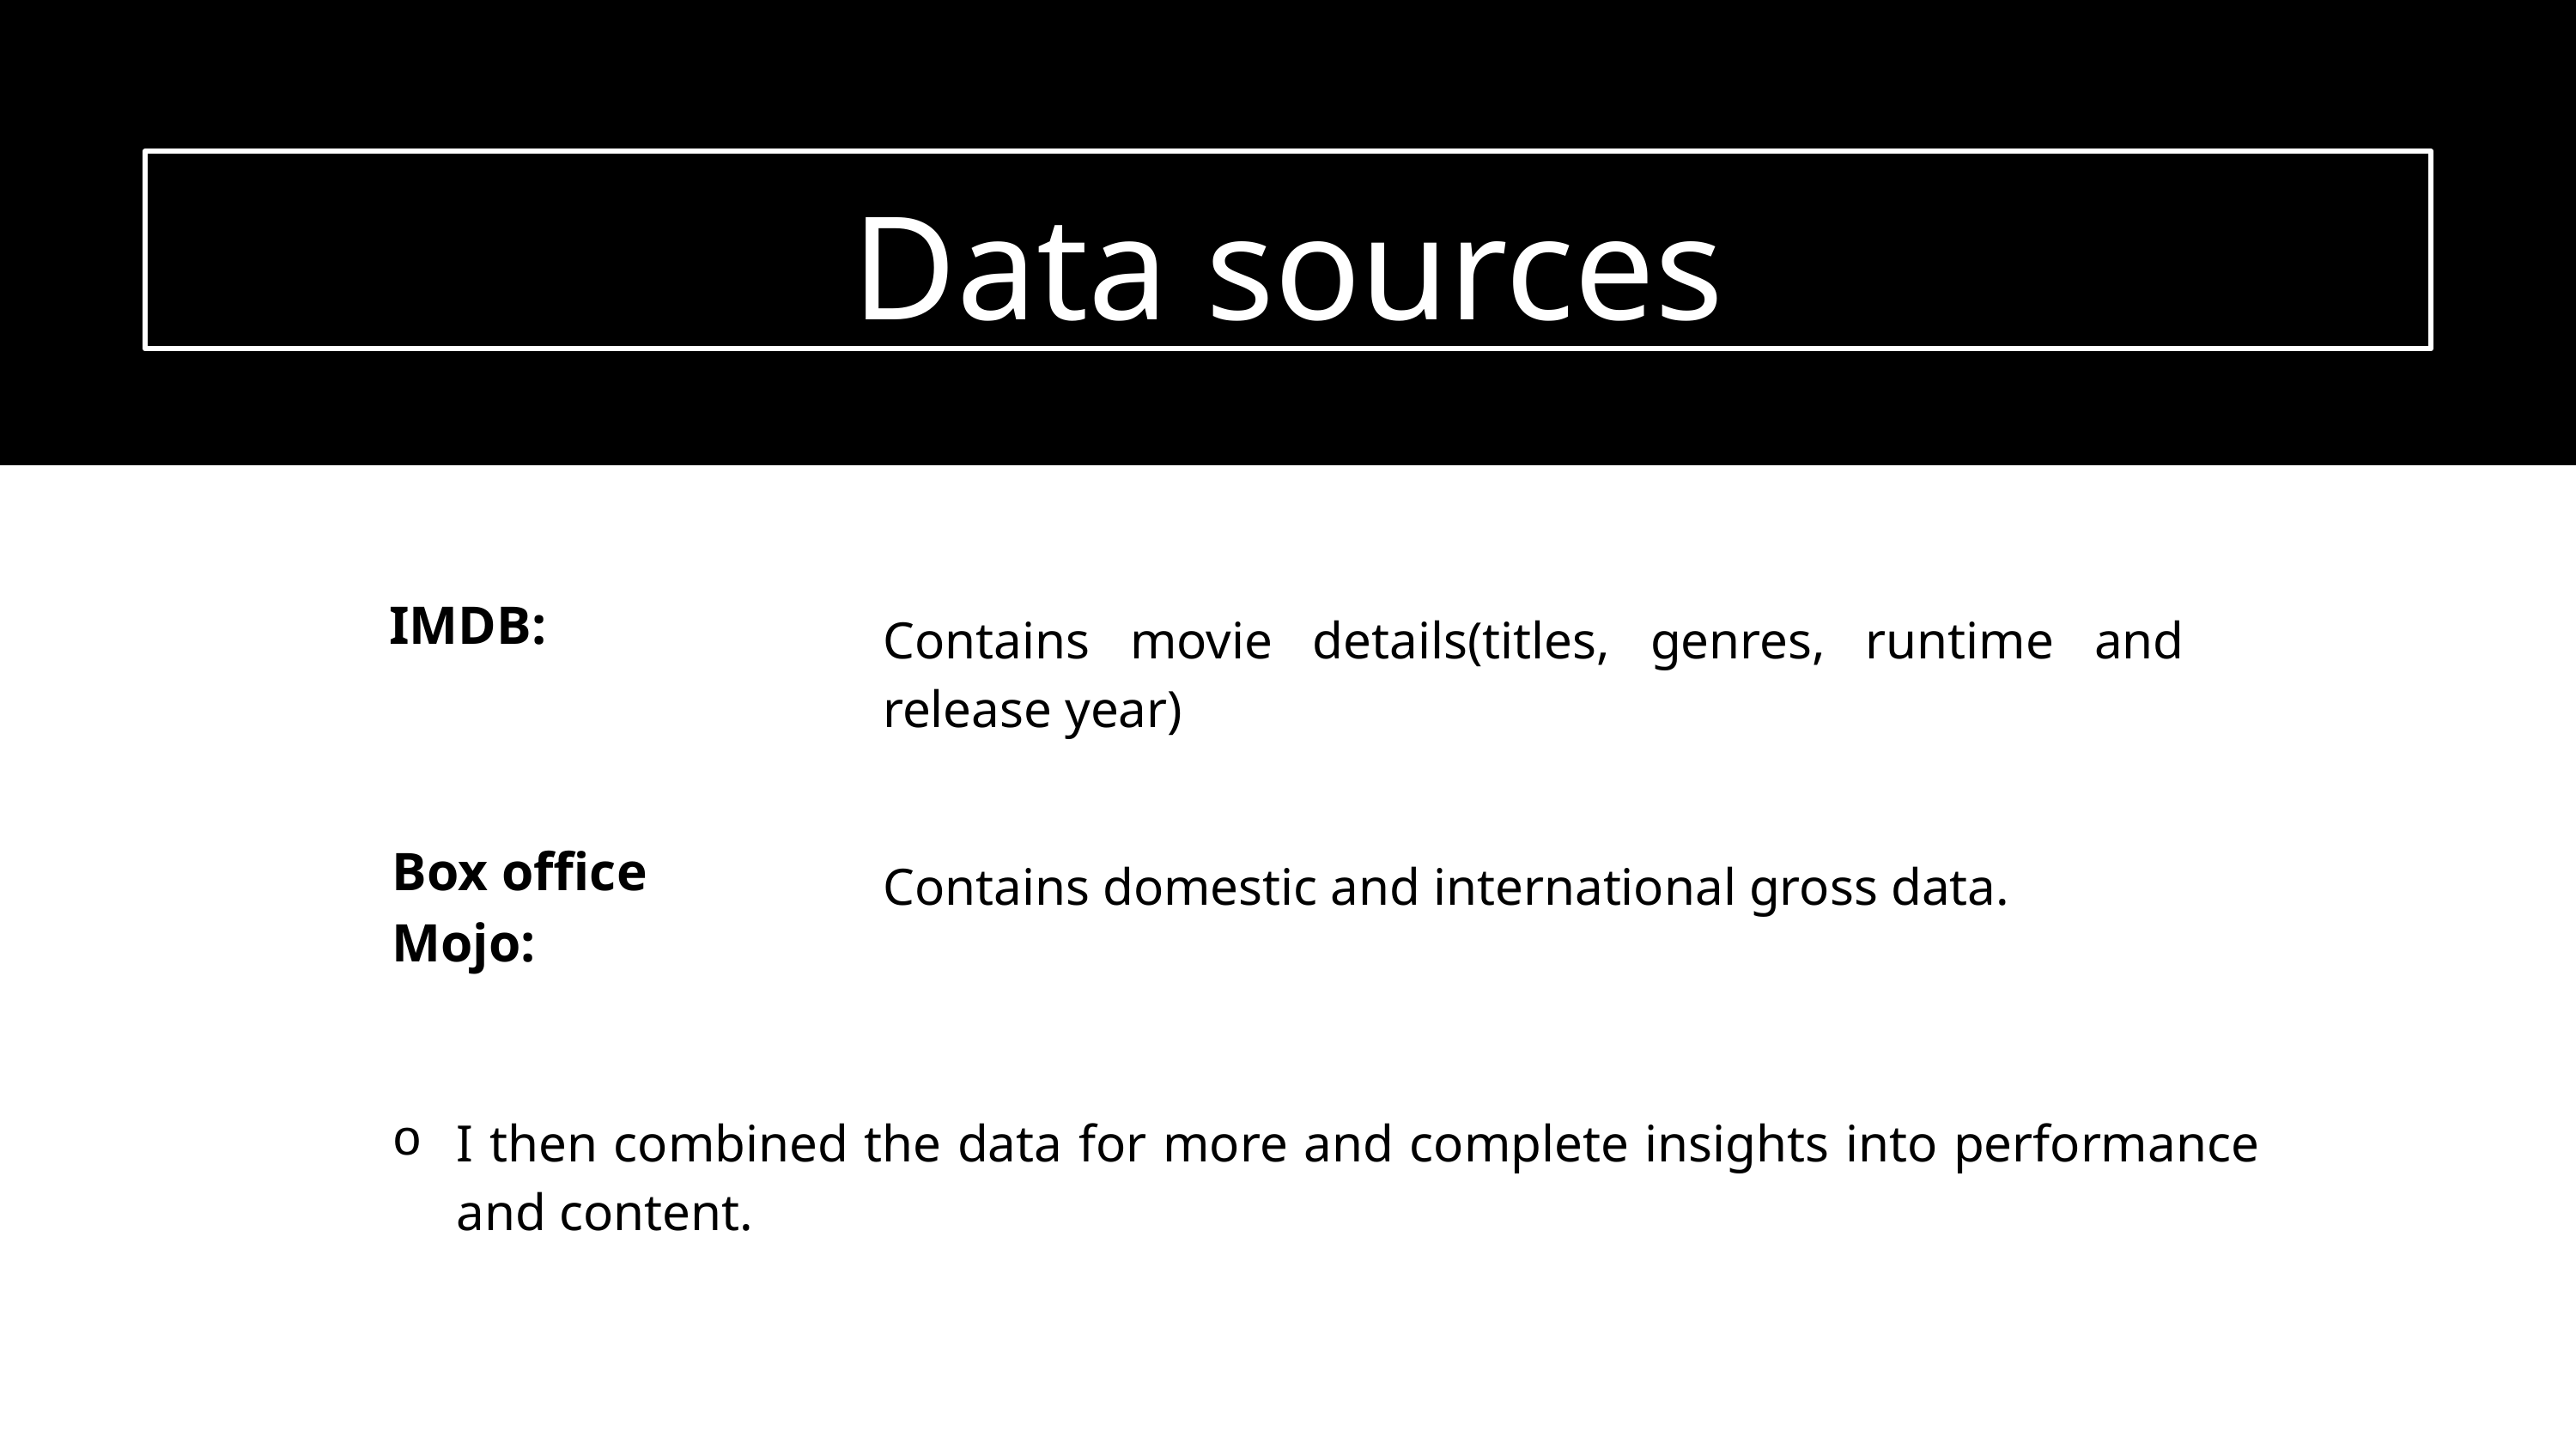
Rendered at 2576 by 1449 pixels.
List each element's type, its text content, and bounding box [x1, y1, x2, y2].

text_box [0, 0, 2576, 466]
text_box Contains movie details(titles, genres, runtime and release year) [883, 599, 2184, 738]
text_box Contains domestic and international gross data. [883, 846, 2184, 916]
text_box Box office Mojo: [392, 828, 884, 973]
text_box I then combined the data for more and complete insights into performance and content. [392, 1102, 2260, 1241]
text_box IMDB: [389, 582, 880, 655]
